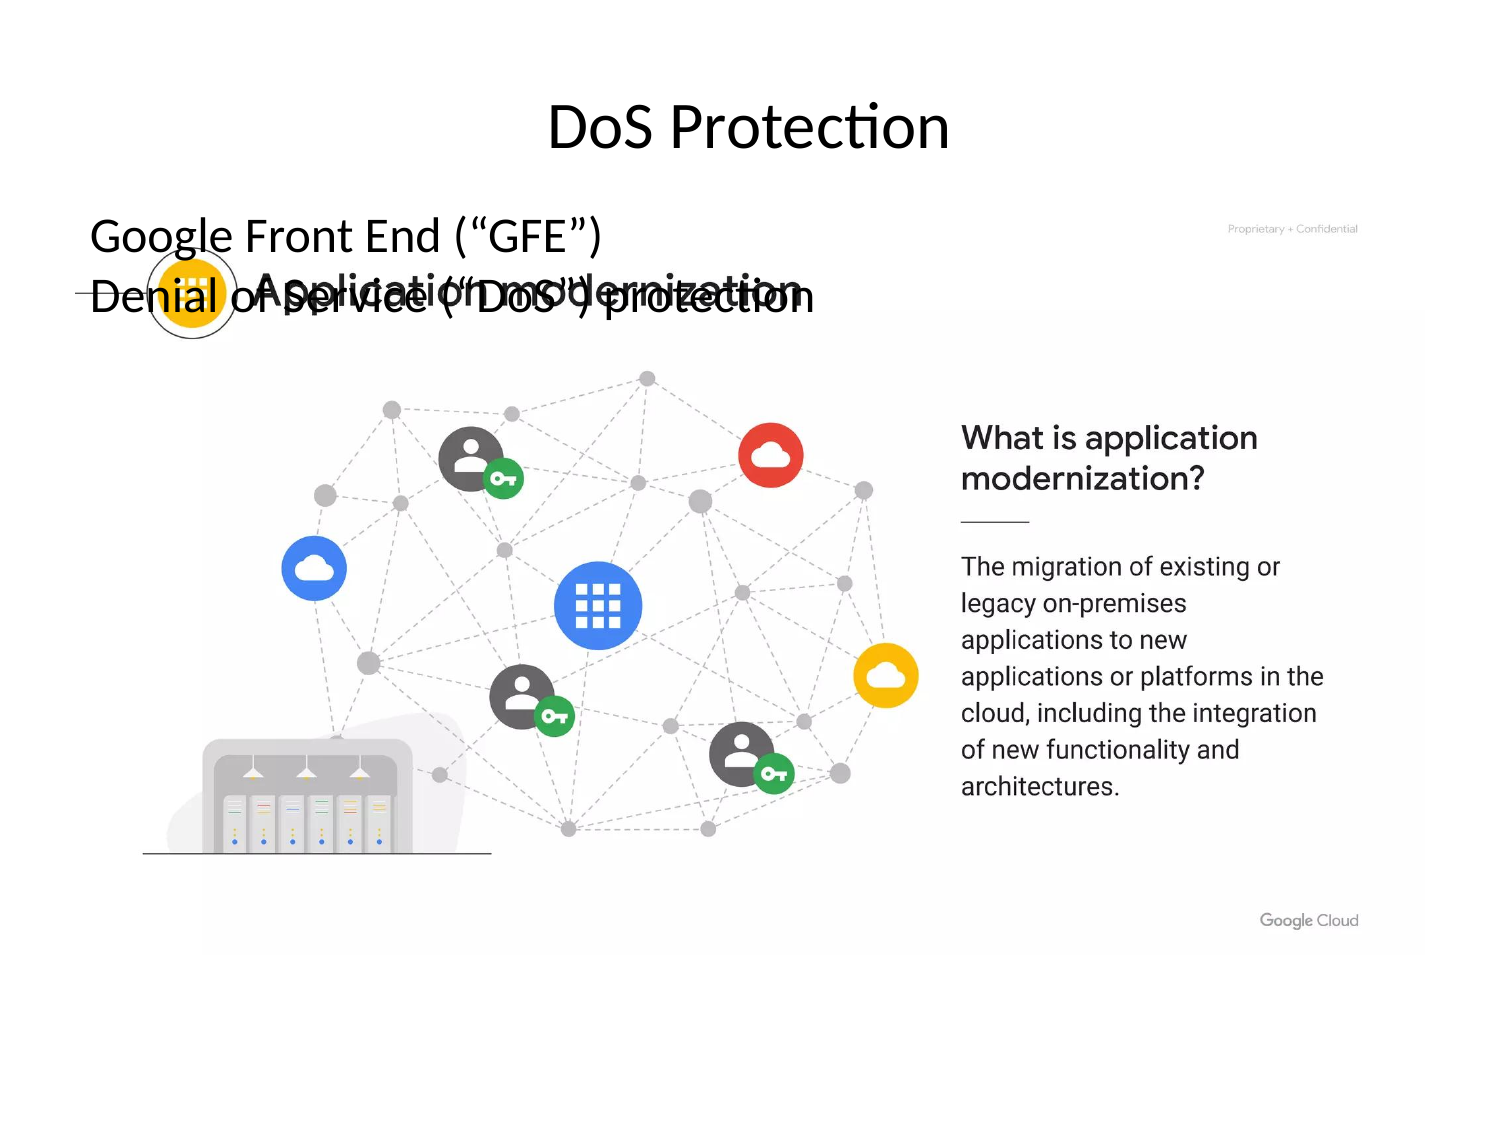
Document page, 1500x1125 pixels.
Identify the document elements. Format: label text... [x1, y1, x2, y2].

picture [74, 194, 1426, 955]
text_box DoS Protection [532, 74, 968, 170]
